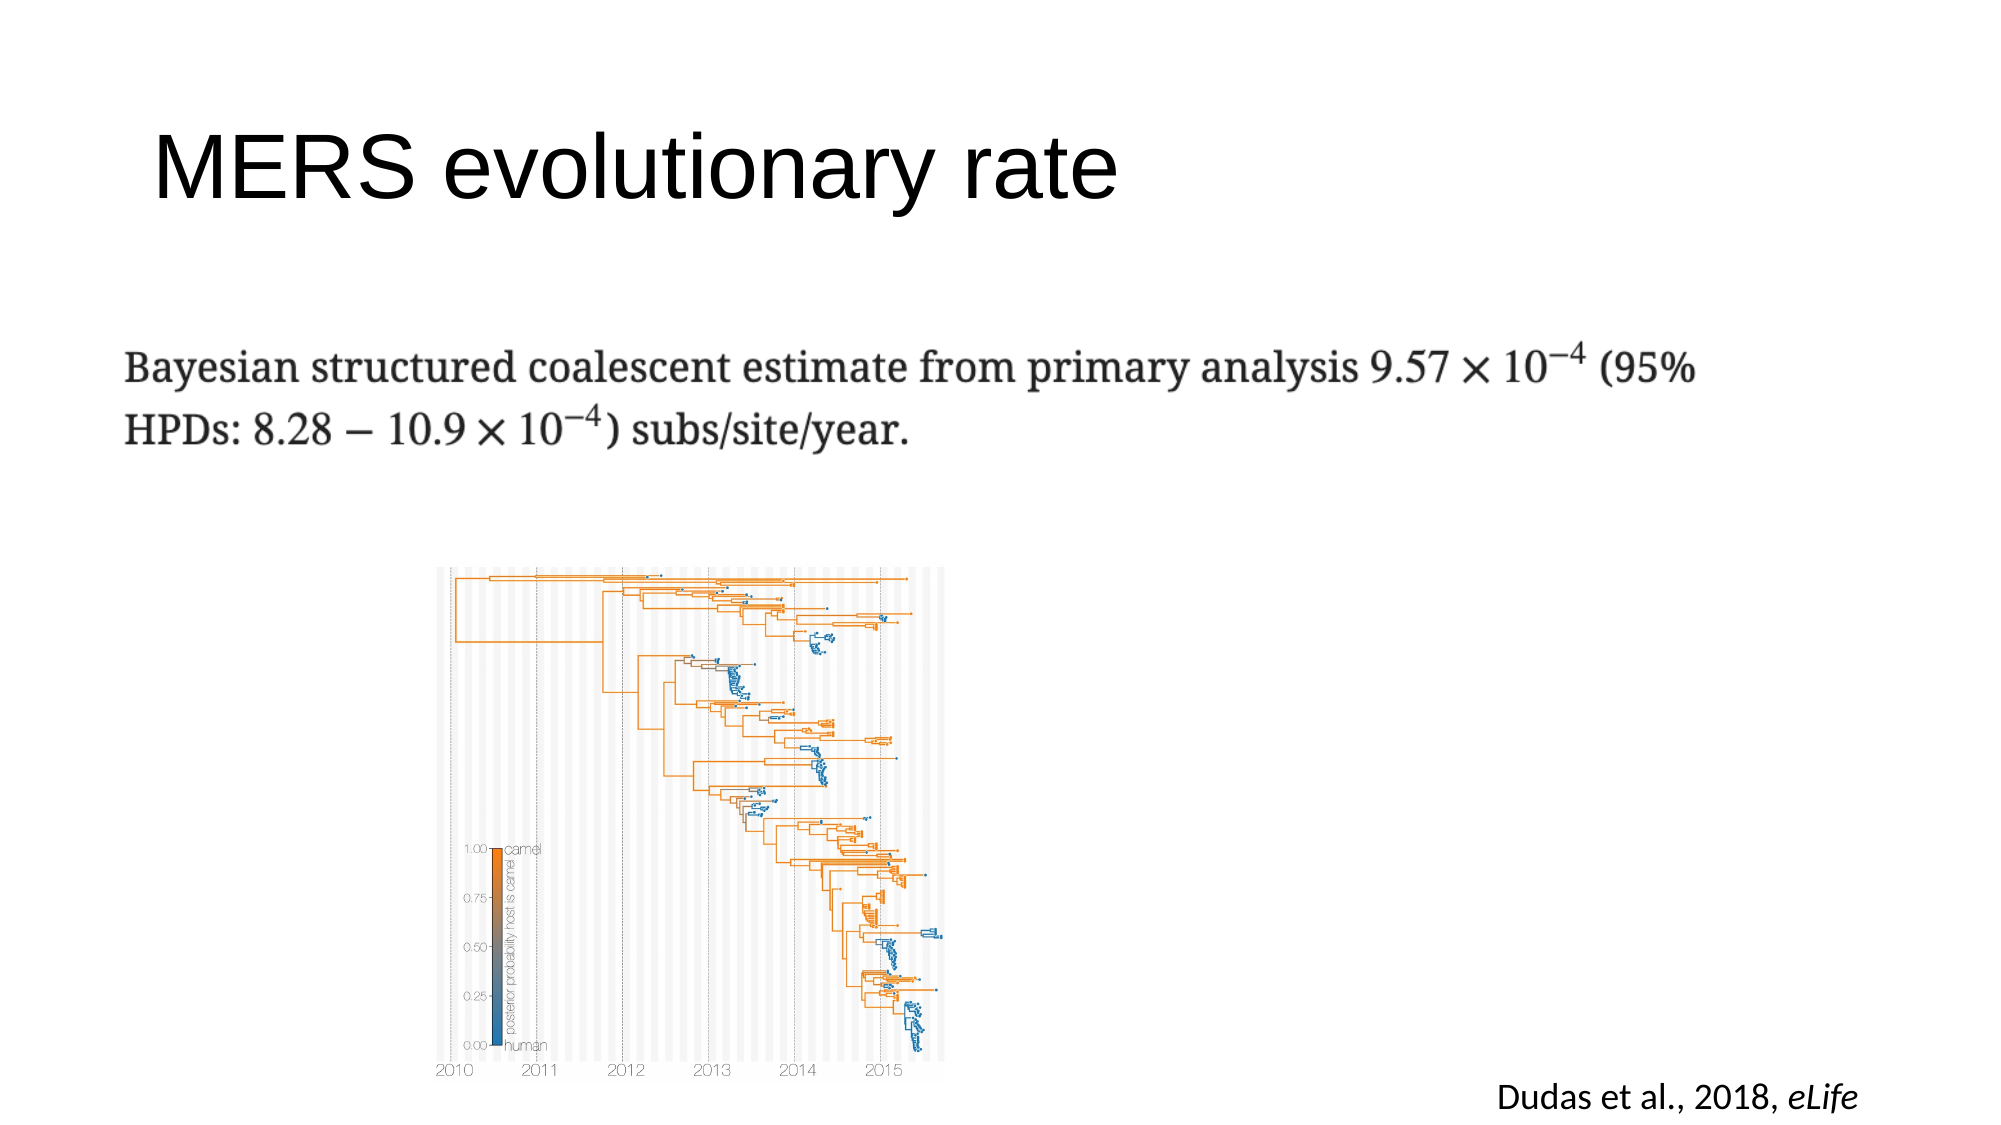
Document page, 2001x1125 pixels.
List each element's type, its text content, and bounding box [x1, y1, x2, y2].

title MERS evolutionary rate [137, 59, 1863, 278]
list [98, 338, 1724, 473]
picture [431, 562, 949, 1083]
text_box Dudas et al., 2018, eLife [1482, 1064, 2000, 1125]
